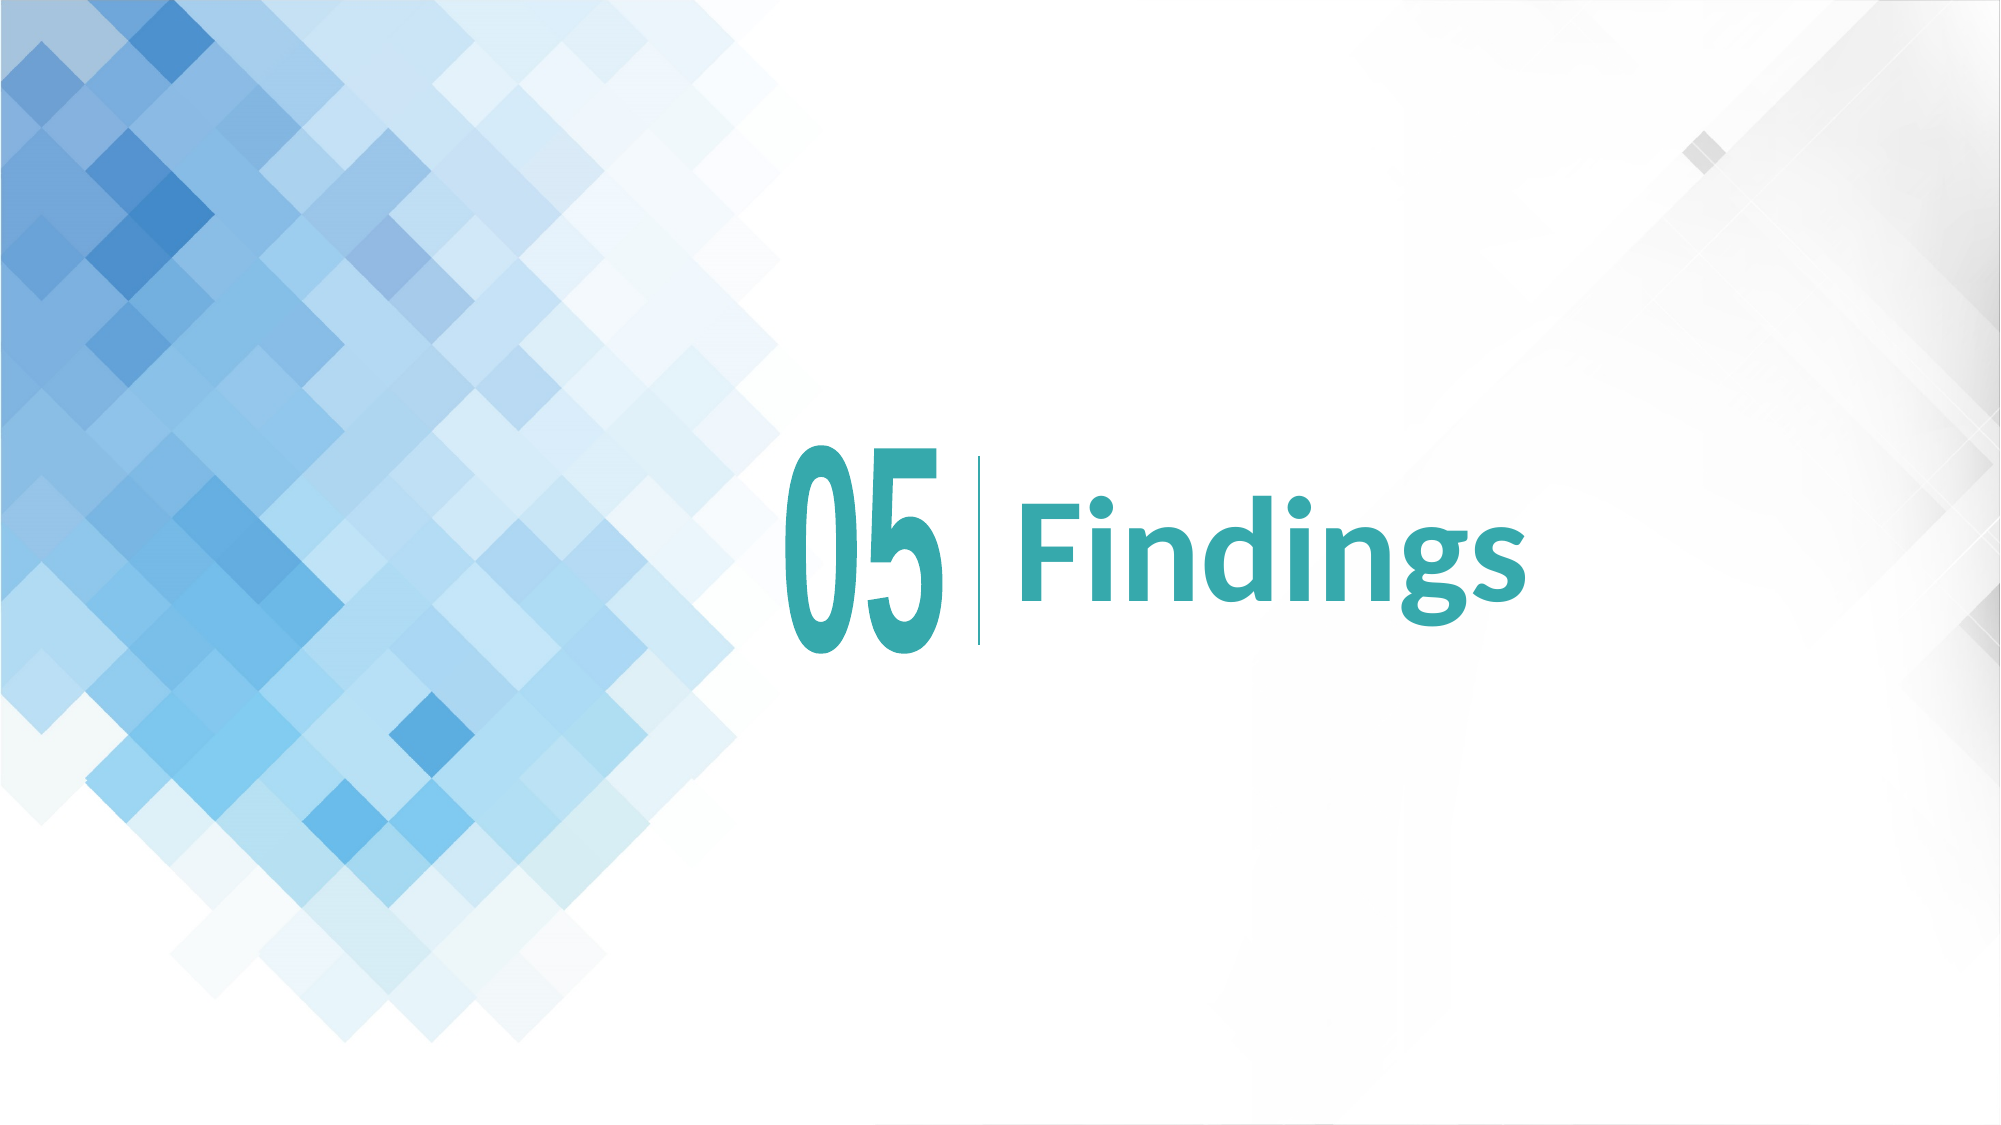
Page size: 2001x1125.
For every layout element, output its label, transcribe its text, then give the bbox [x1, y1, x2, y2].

picture [0, 0, 2000, 1125]
title Findings [999, 432, 1832, 641]
text_box [109, 472, 2000, 655]
